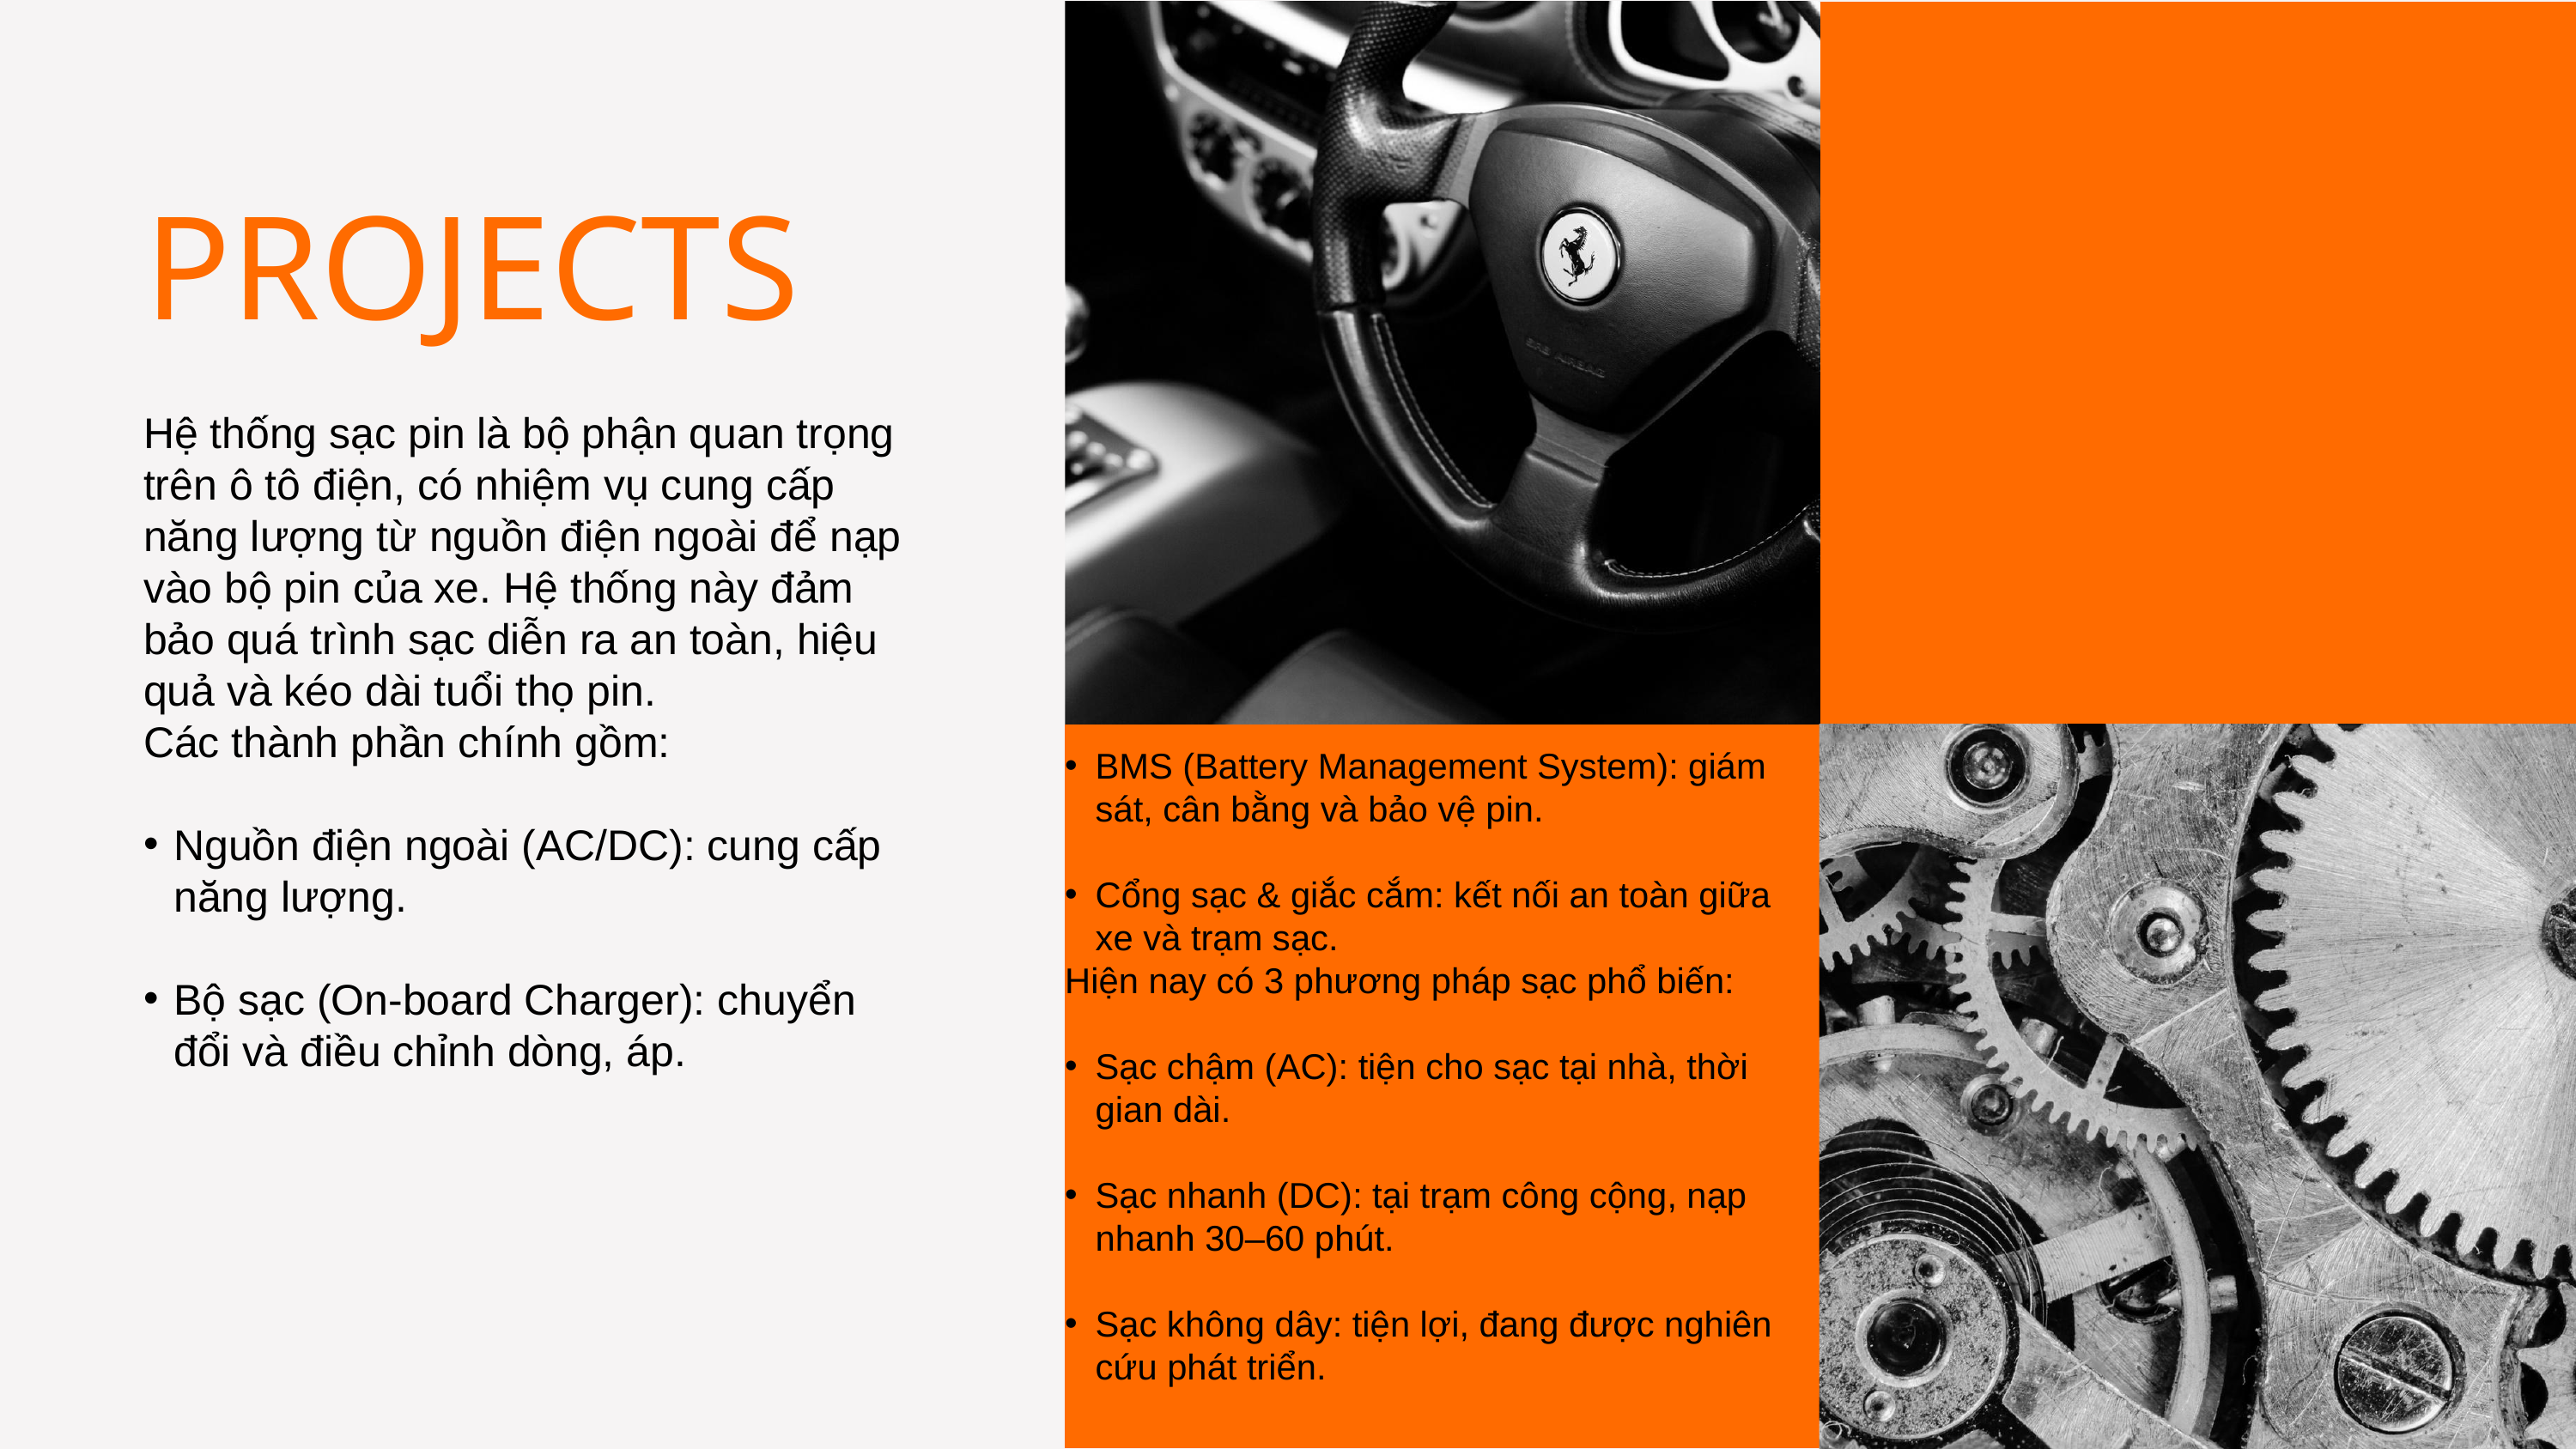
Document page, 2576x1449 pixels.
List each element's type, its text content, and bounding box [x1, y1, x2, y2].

picture [1065, 1, 1820, 705]
text_box Hệ thống sạc pin là bộ phận quan trọng trên ô tô điện, có nhiệm vụ cung cấp năng lượng từ nguồn điện ngoài để nạp vào bộ pin của xe. Hệ thống này đảm bảo quá trình sạc diễn ra an toàn, hiệu quả và kéo dài tuổi thọ pin. Các thành phần chính gồm: Nguồn điện ngoài (AC/DC): cung cấp năng lượng. Bộ sạc (On-board Charger): chuyển đổi và điều chỉnh dòng, áp. [143, 405, 908, 1076]
text_box PROJECTS [144, 142, 908, 349]
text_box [1820, 0, 2576, 724]
picture [1819, 724, 2576, 1449]
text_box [1065, 705, 1815, 1449]
